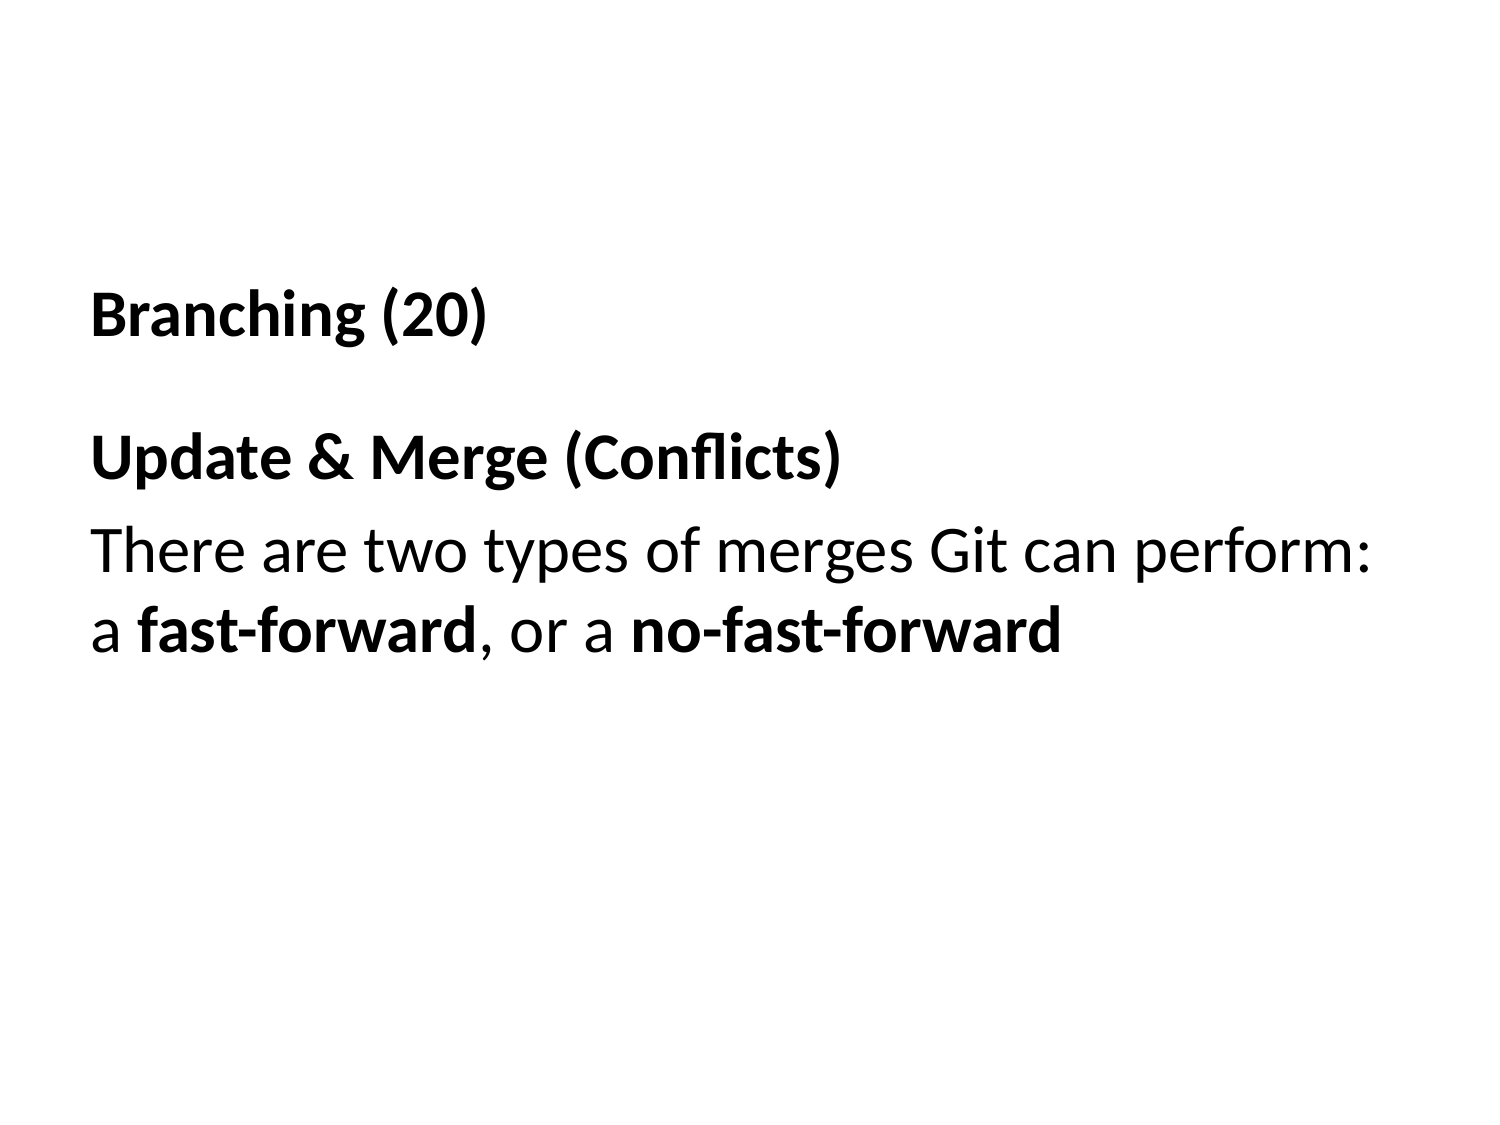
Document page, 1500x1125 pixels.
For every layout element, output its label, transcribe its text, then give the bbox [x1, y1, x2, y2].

list Branching (20) Update & Merge (Conflicts) There are two types of merges Git can perform: a fast-forward, or a no-fast-forward [75, 262, 1425, 1005]
